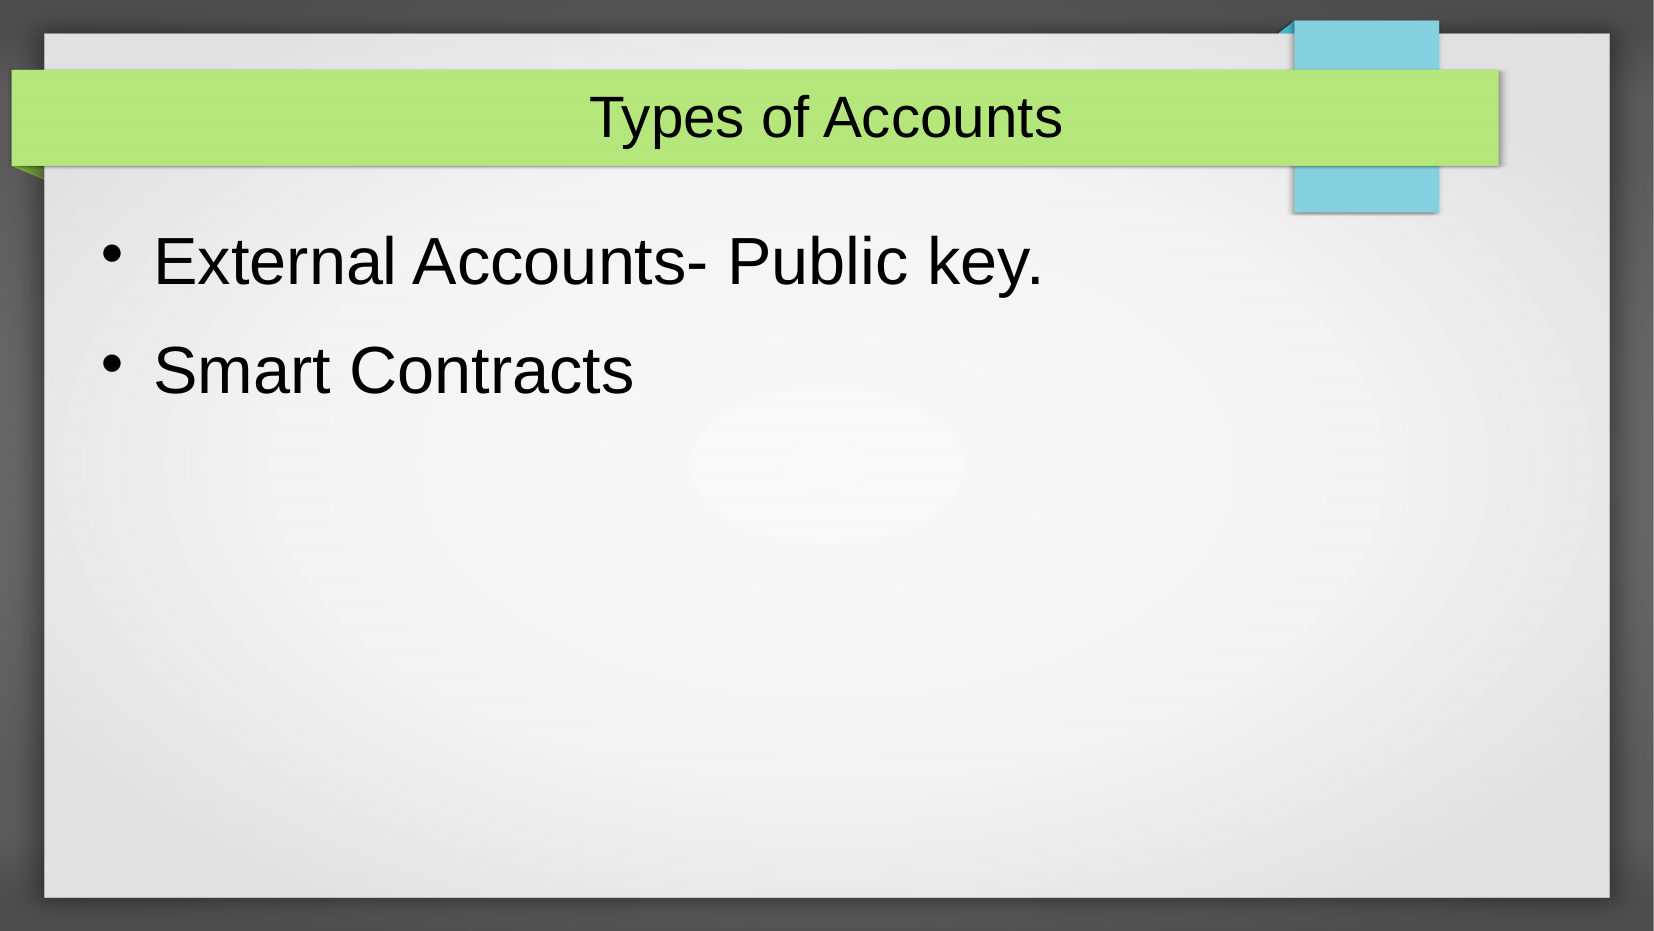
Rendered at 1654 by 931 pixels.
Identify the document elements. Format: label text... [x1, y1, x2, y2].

text_box External Accounts- Public key. Smart Contracts [82, 217, 1571, 757]
text_box Types of Accounts [82, 37, 1571, 192]
picture [0, 0, 1654, 931]
